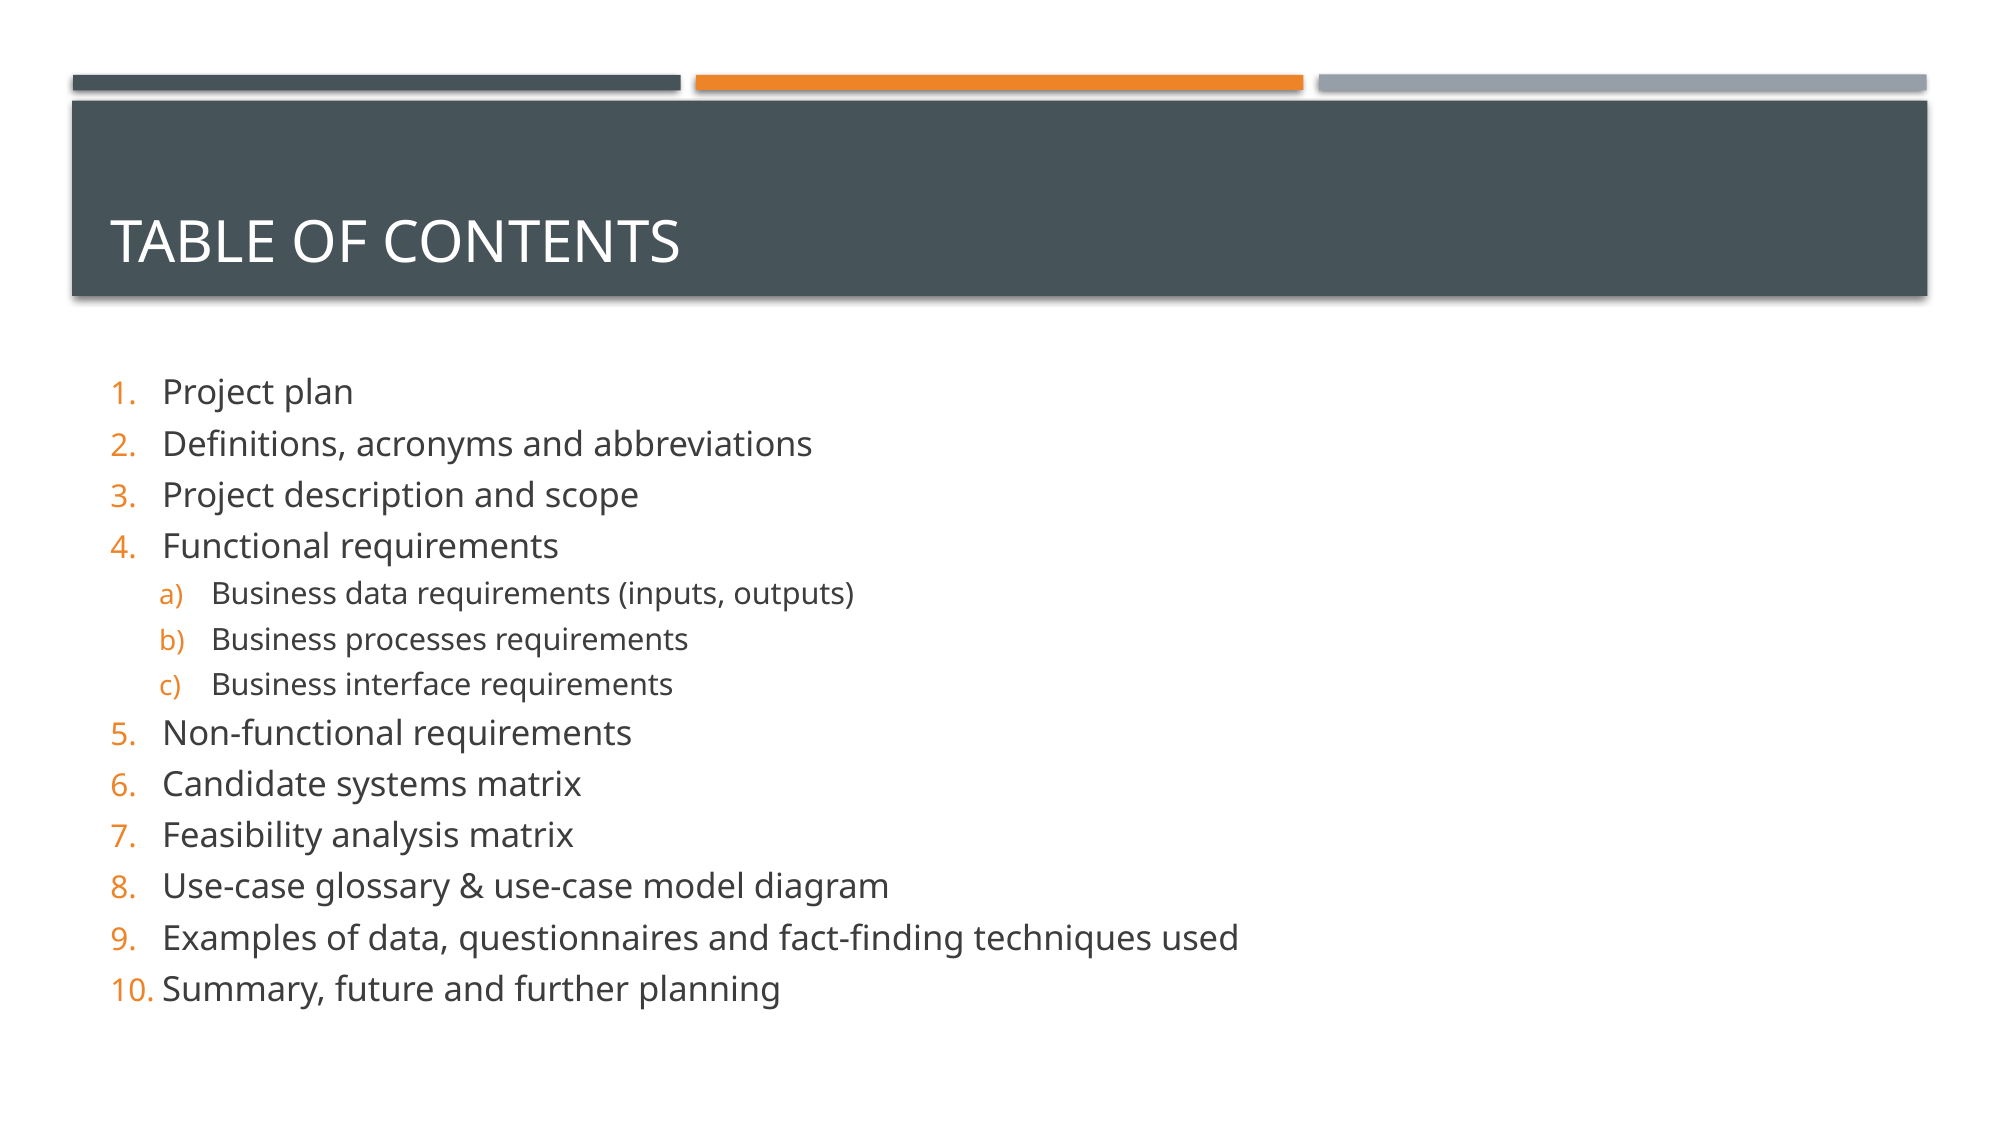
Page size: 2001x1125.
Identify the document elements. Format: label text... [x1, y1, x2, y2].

list Project plan Definitions, acronyms and abbreviations Project description and scope Functional requirements Business data requirements (inputs, outputs) Business processes requirements Business interface requirements Non-functional requirements Candidate systems matrix Feasibility analysis matrix Use-case glossary & use-case model diagram Examples of data, questionnaires and fact-finding techniques used Summary, future and further planning [95, 357, 1905, 1033]
title Table of contents [95, 115, 1905, 282]
